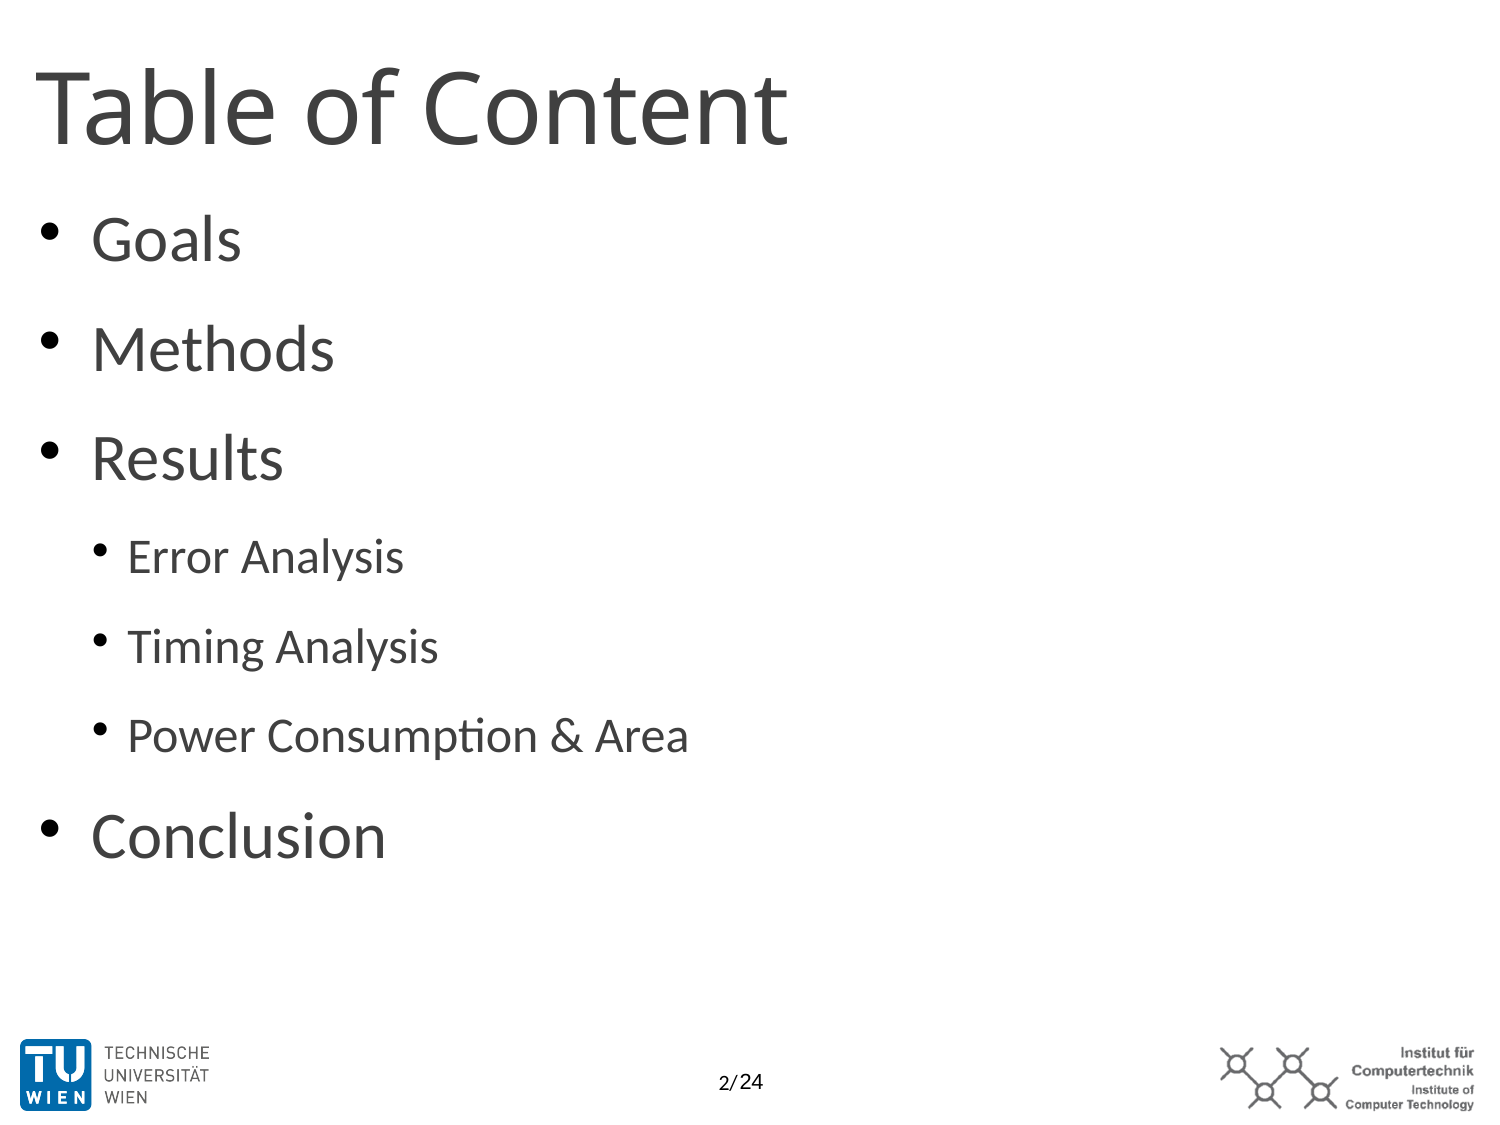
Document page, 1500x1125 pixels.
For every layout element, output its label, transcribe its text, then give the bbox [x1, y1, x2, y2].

text_box Table of Content [20, 16, 1471, 173]
text_box Goals Methods Results Error Analysis Timing Analysis Power Consumption & Area Conclusion [20, 187, 1471, 1030]
text_box 1/ [657, 1051, 753, 1112]
picture [20, 1039, 209, 1111]
picture [1214, 1040, 1475, 1113]
